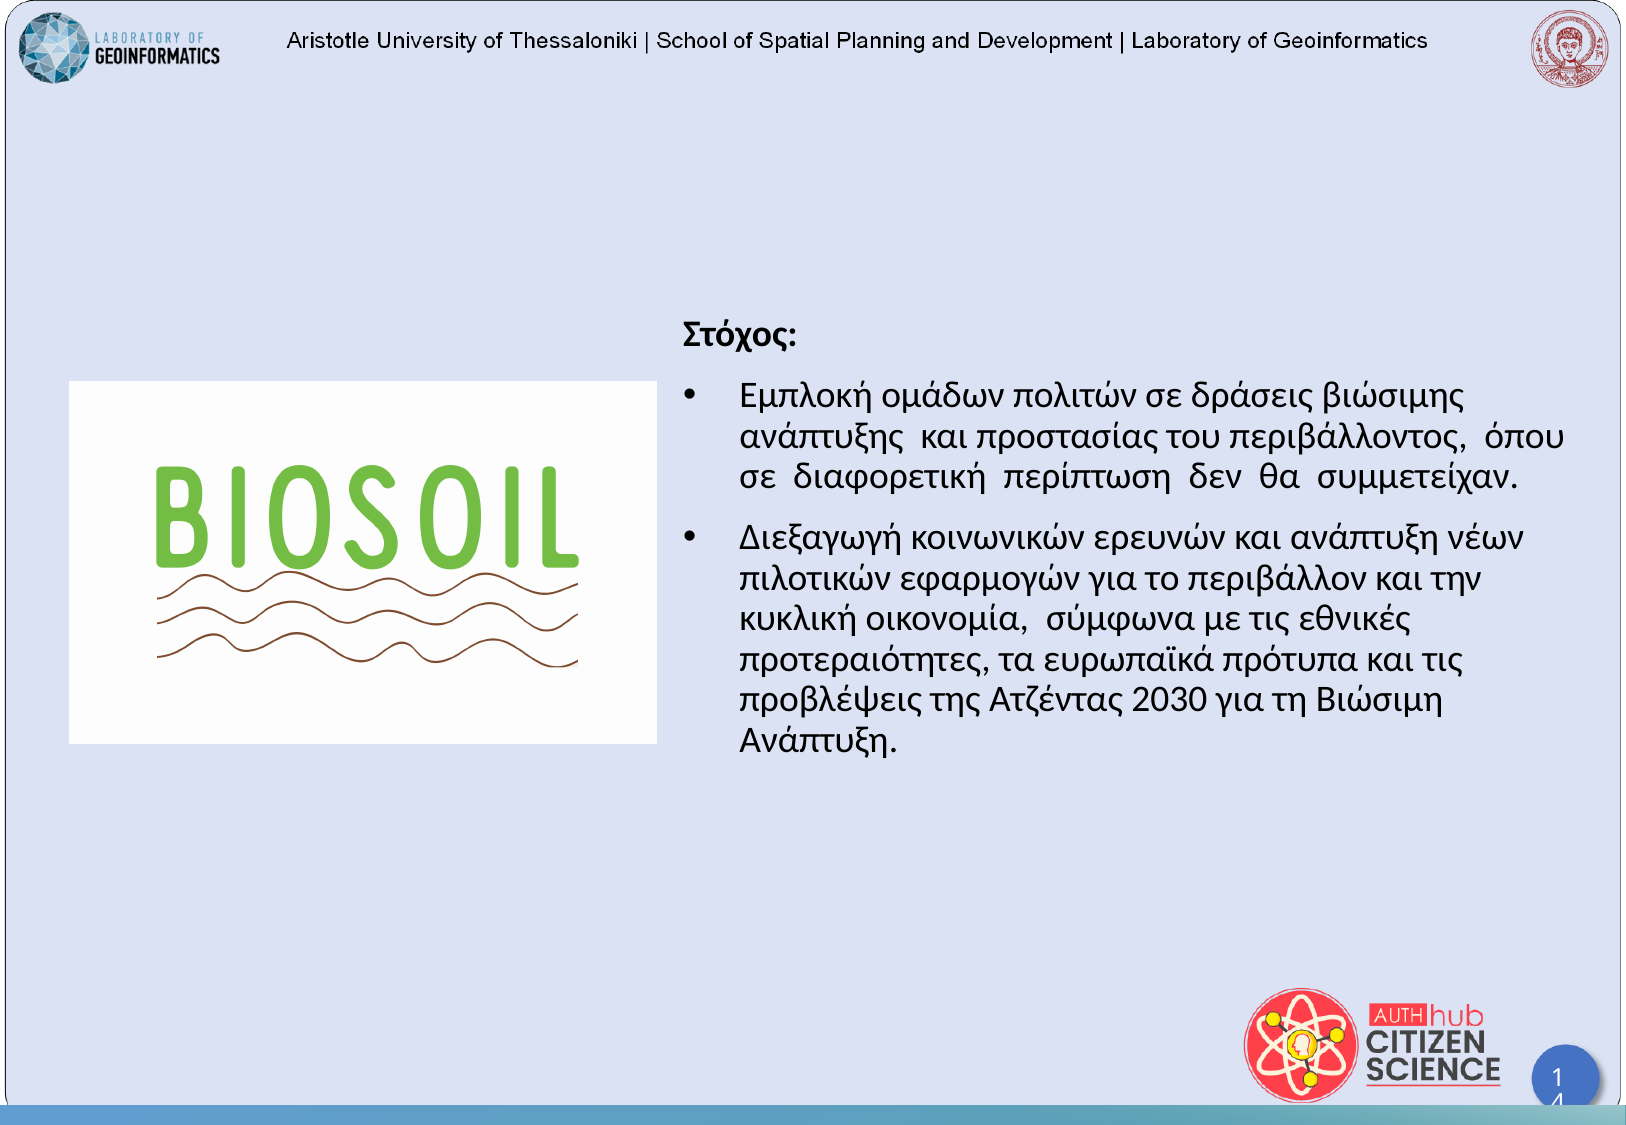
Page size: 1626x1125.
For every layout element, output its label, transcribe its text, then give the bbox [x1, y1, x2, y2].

picture [4, 0, 1621, 1116]
list Στόχος: Εμπλοκή ομάδων πολιτών σε δράσεις βιώσιμης ανάπτυξης και προστασίας του περιβάλλοντος, όπου σε διαφορετική περίπτωση δεν θα συμμετείχαν. Διεξαγωγή κοινωνικών ερευνών και ανάπτυξη νέων πιλοτικών εφαρμογών για το περιβάλλον και την κυκλική οικονομία, σύμφωνα με τις εθνικές προτεραιότητες, τα ευρωπαϊκά πρότυπα και τις προβλέψεις της Ατζέντας 2030 για τη Βιώσιμη Ανάπτυξη. [668, 306, 1592, 819]
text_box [0, 1105, 1625, 1125]
picture [1553, 1097, 1559, 1105]
